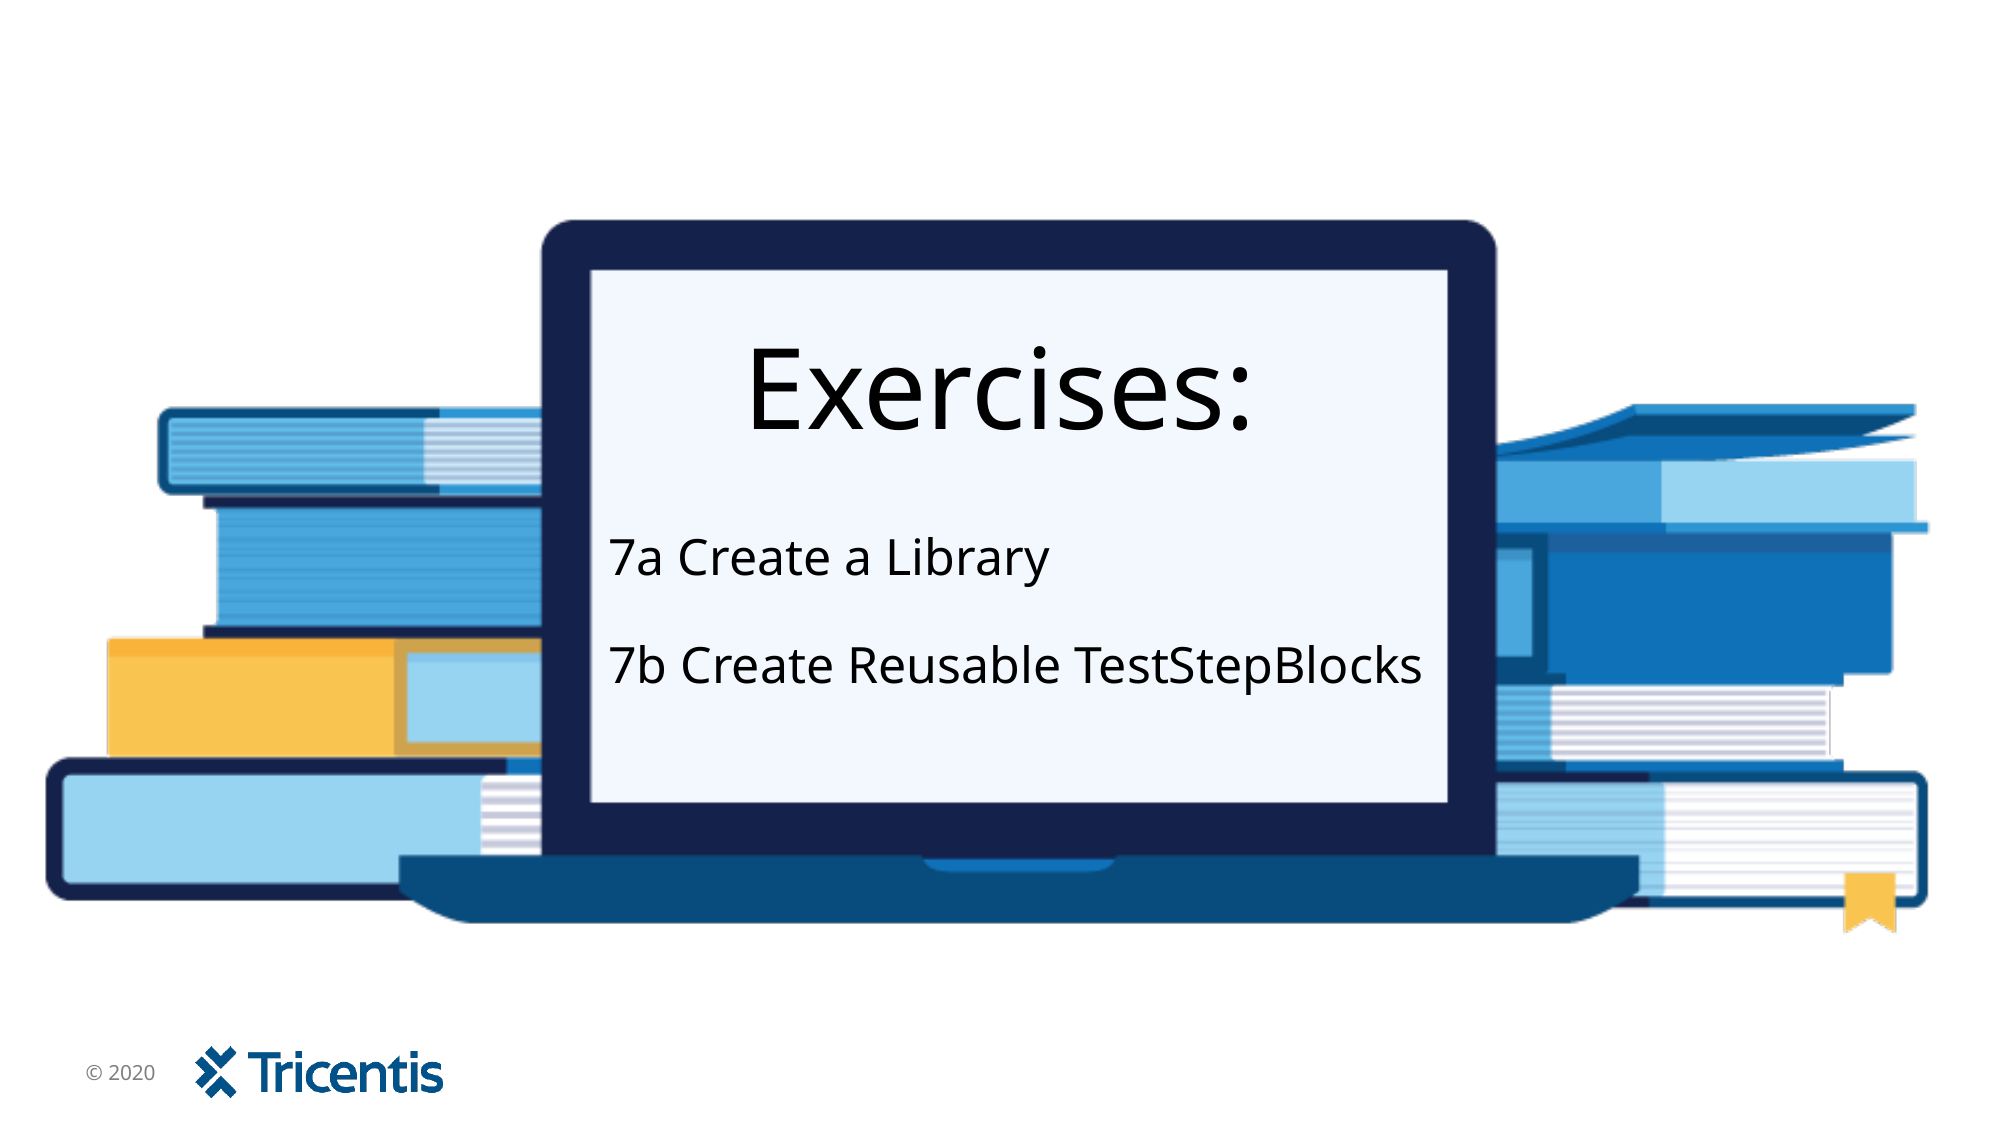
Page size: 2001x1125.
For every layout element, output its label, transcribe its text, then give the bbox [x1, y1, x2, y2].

title 7a Create a Library 7b Create Reusable TestStepBlocks [593, 439, 1442, 788]
picture [26, 0, 1942, 1125]
